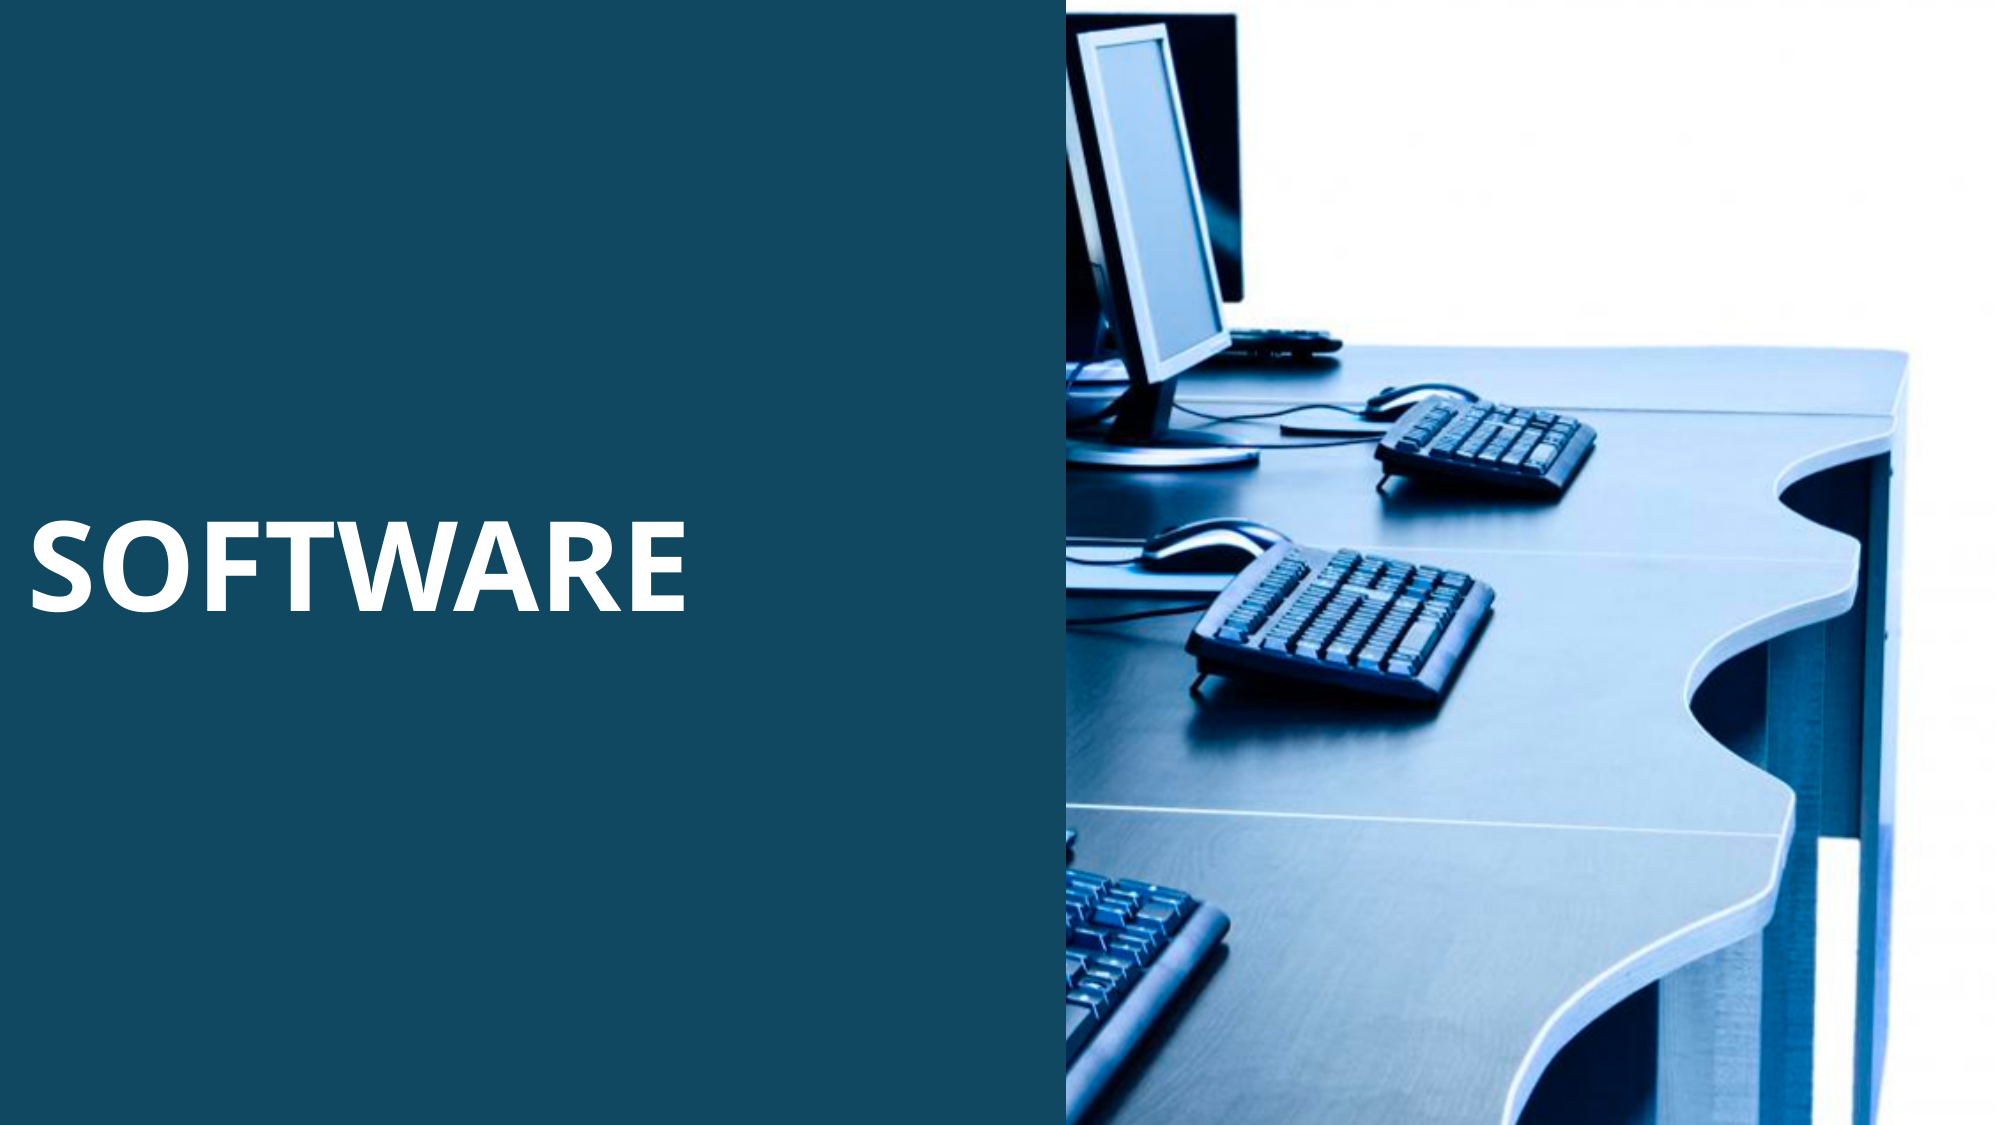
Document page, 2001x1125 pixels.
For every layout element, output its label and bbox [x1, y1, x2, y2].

picture [1066, 0, 2000, 1125]
picture [1066, 447, 1074, 456]
text_box [0, 0, 1066, 1125]
